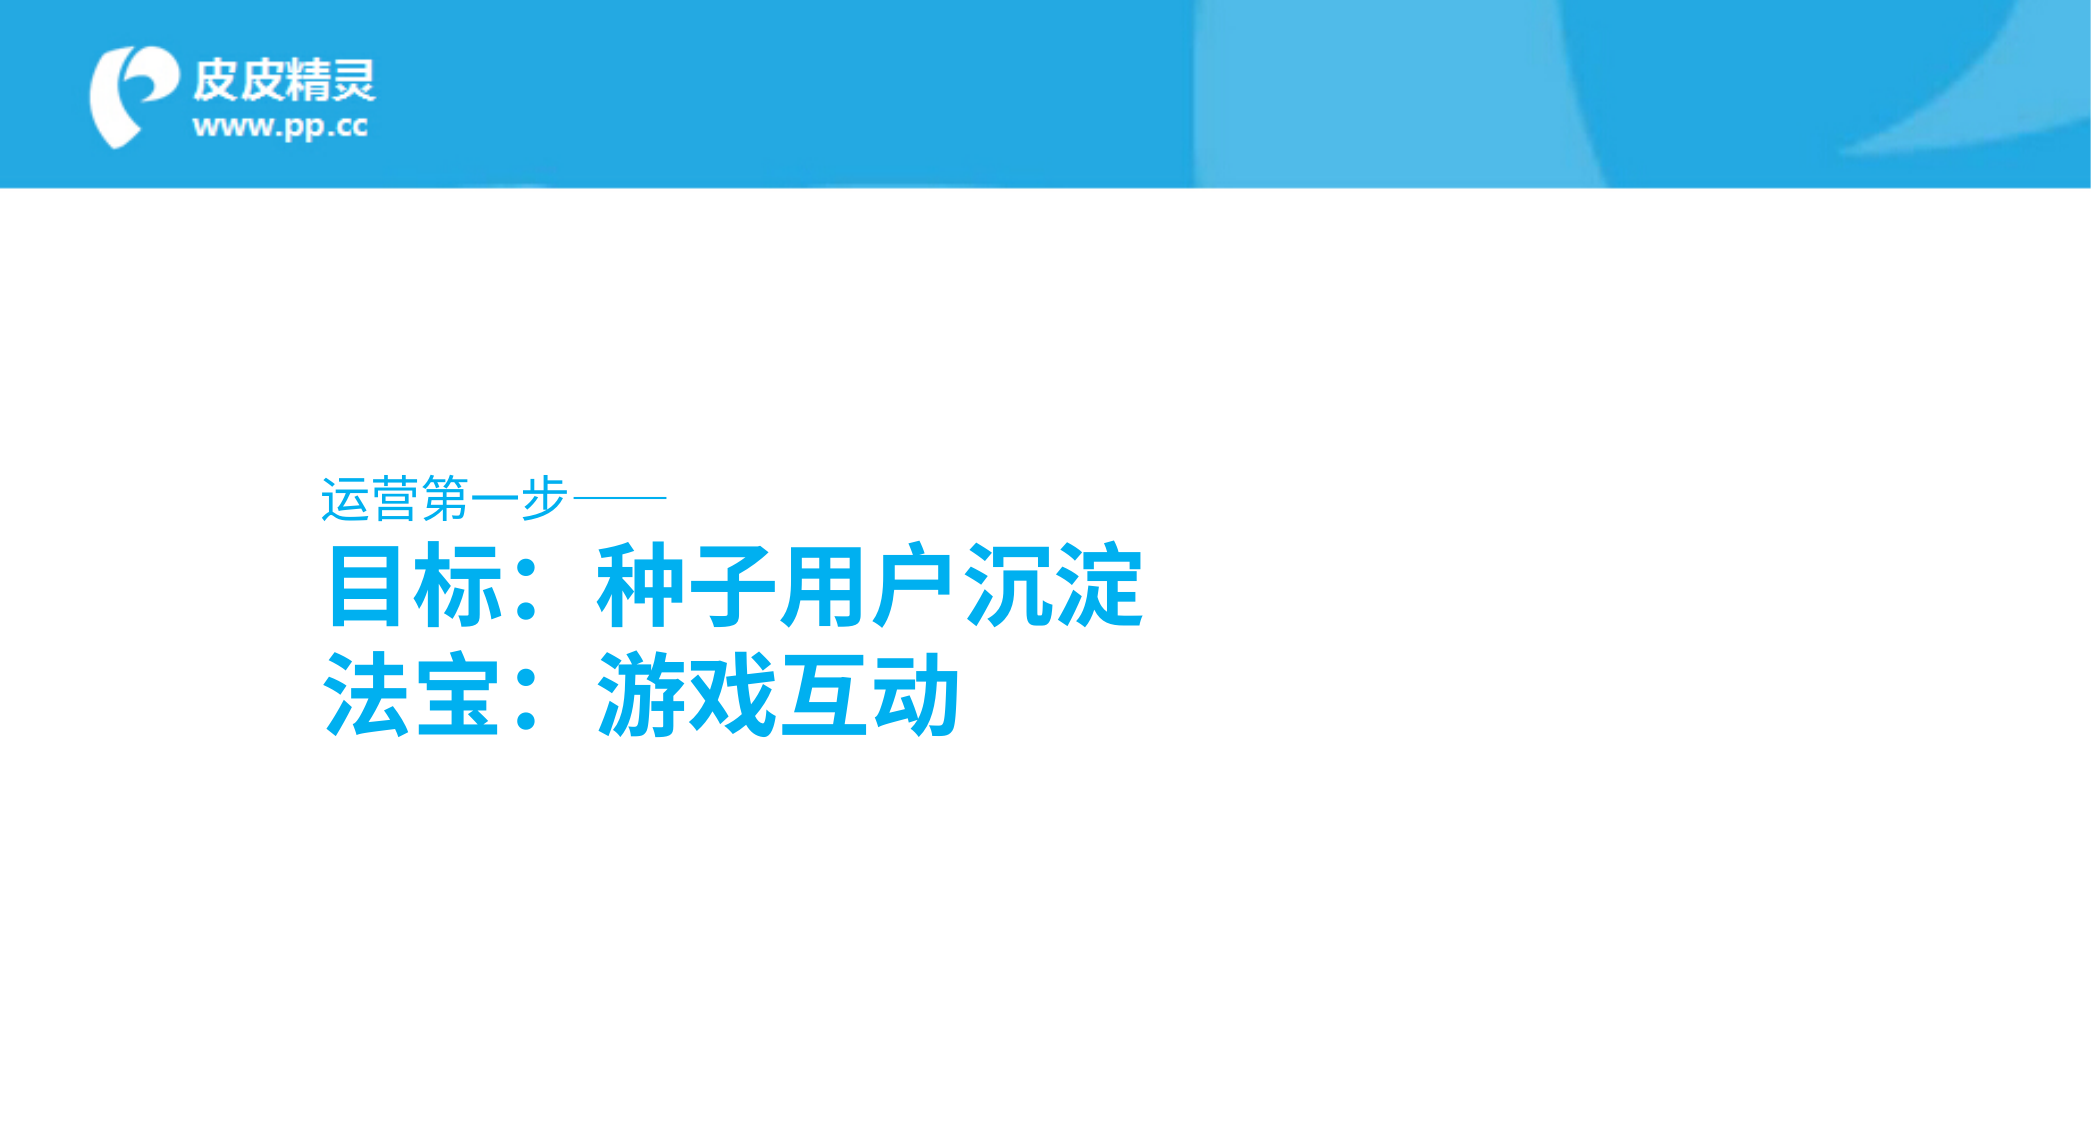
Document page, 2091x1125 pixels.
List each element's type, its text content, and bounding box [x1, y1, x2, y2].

picture [0, 0, 2091, 1125]
text_box 运营第一步—— 目标：种子用户沉淀 法宝：游戏互动 [305, 460, 1508, 756]
